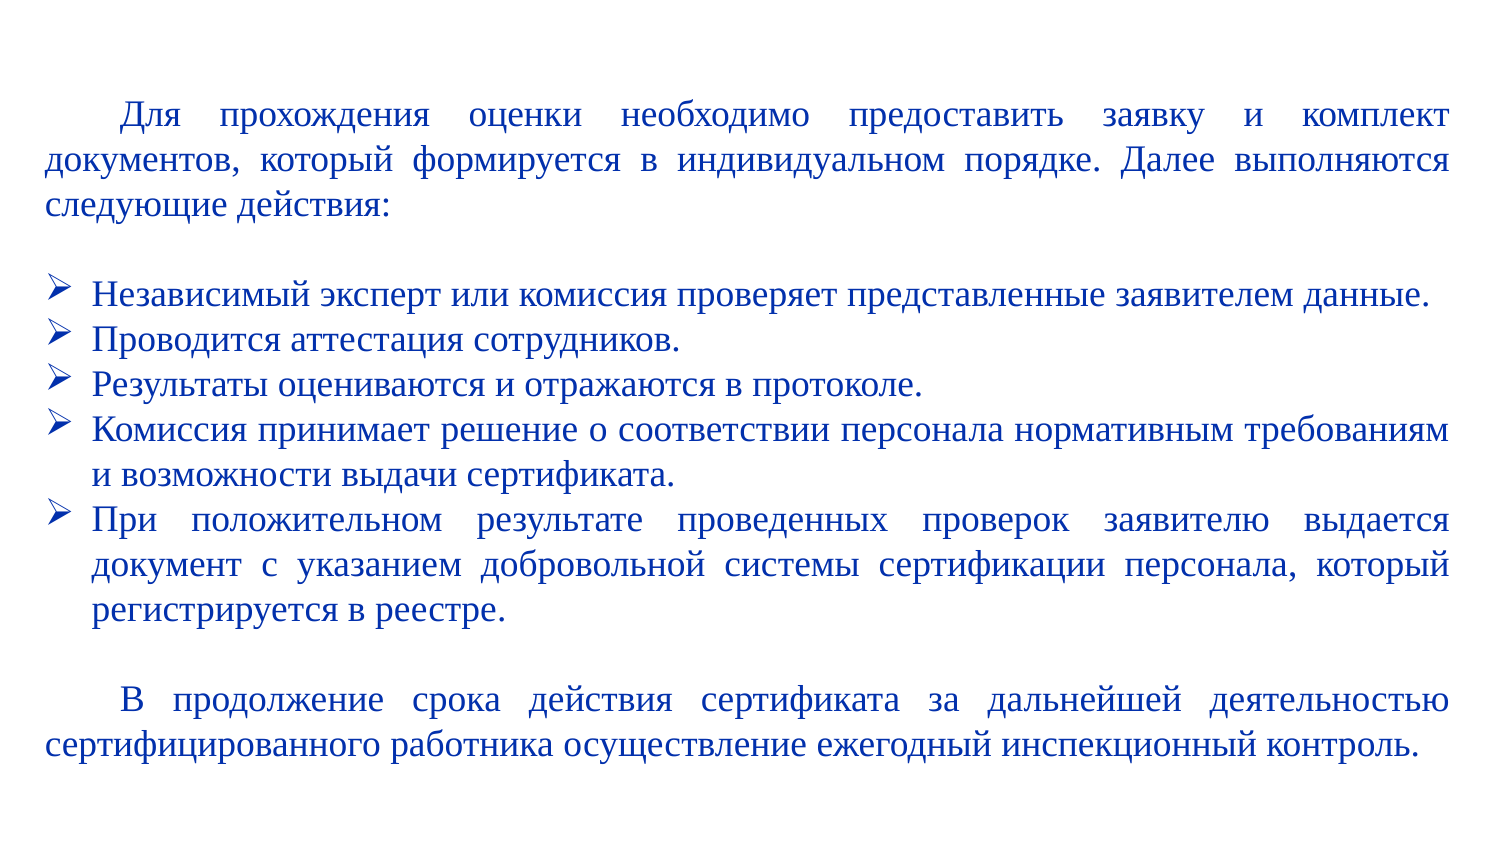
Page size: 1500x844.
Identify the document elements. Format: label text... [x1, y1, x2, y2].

text_box Для прохождения оценки необходимо предоставить заявку и комплект документов, который формируется в индивидуальном порядке. Далее выполняются следующие действия: Независимый эксперт или комиссия проверяет представленные заявителем данные. Проводится аттестация сотрудников. Результаты оцениваются и отражаются в протоколе. Комиссия принимает решение о соответствии персонала нормативным требованиям и возможности выдачи сертификата. При положительном результате проведенных проверок заявителю выдается документ с указанием добровольной системы сертификации персонала, который регистрируется в реестре. В продолжение срока действия сертификата за дальнейшей деятельностью сертифицированного работника осуществление ежегодный инспекционный контроль. [30, 81, 1466, 772]
